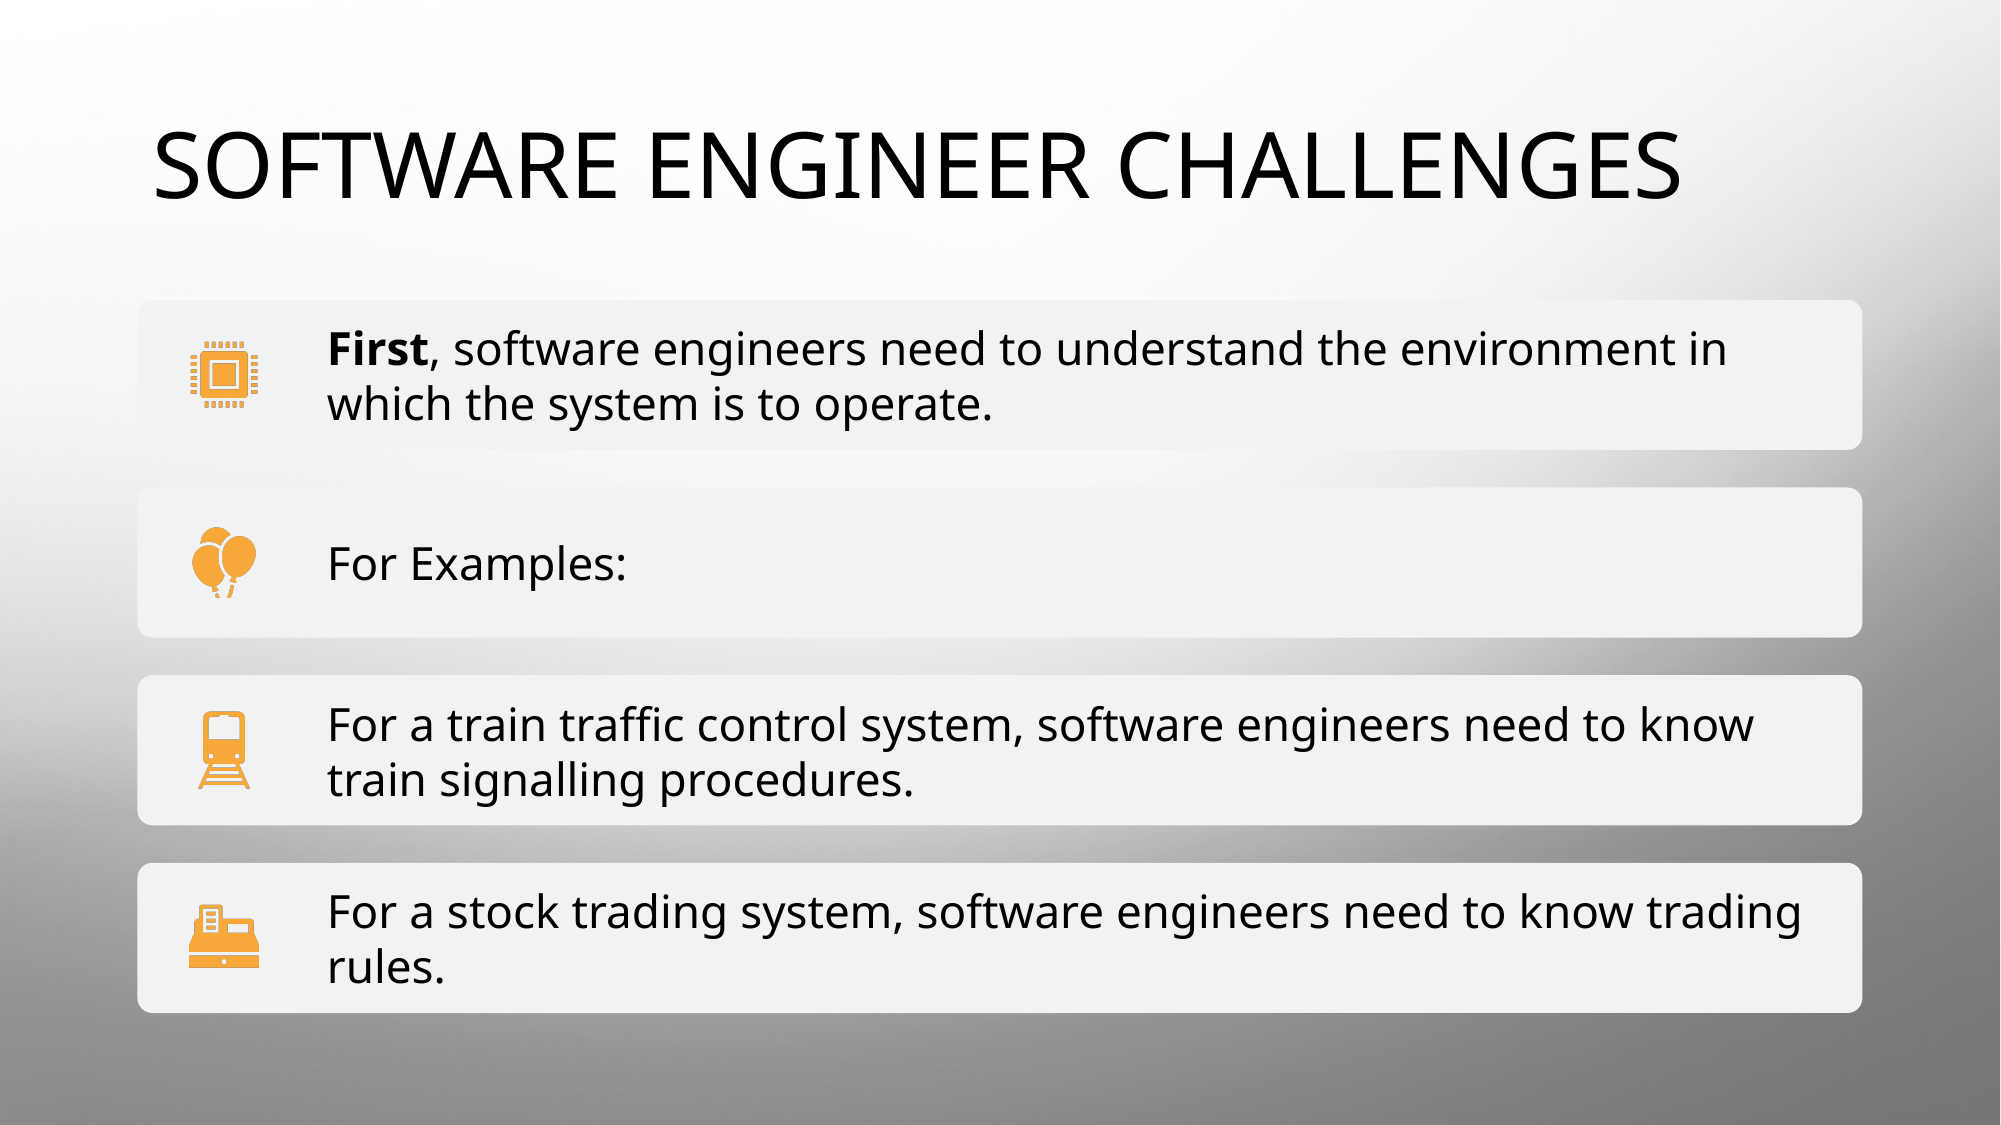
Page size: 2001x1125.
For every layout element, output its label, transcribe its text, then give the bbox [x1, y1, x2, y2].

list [136, 298, 1863, 1014]
title SOFTWARe engineer challenges [137, 59, 1863, 278]
